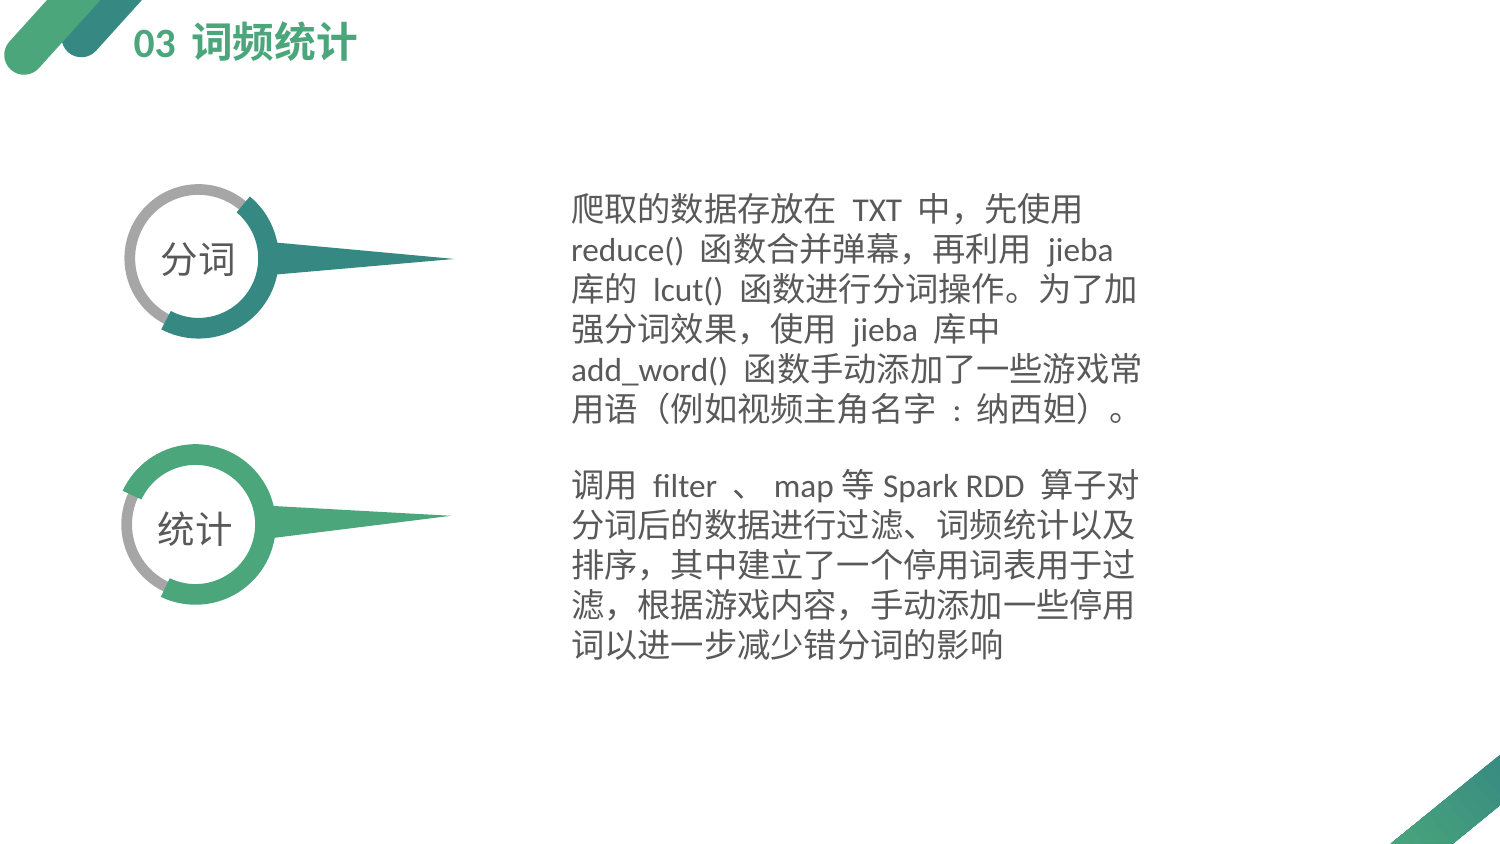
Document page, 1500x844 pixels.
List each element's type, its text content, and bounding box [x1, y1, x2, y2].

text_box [118, 8, 374, 75]
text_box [194, 385, 356, 713]
text_box 爬取的数据存放在 TXT 中，先使用 reduce() 函数合并弹幕，再利用 jieba 库的 lcut() 函数进行分词操作。为了加强分词效果，使用 jieba 库中 add_word() 函数手动添加了一些游戏常用语（例如视频主角名字 : 纳西妲）。 [556, 181, 1162, 436]
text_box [196, 122, 358, 450]
text_box 分词 [146, 228, 196, 289]
text_box 调用 filter 、map等Spark RDD 算子对分词后的数据进行过滤、词频统计以及排序，其中建立了一个停用词表用于过滤，根据游戏内容，手动添加一些停用词以进一步减少错分词的影响 [556, 456, 1162, 672]
text_box 统计 [142, 499, 194, 559]
